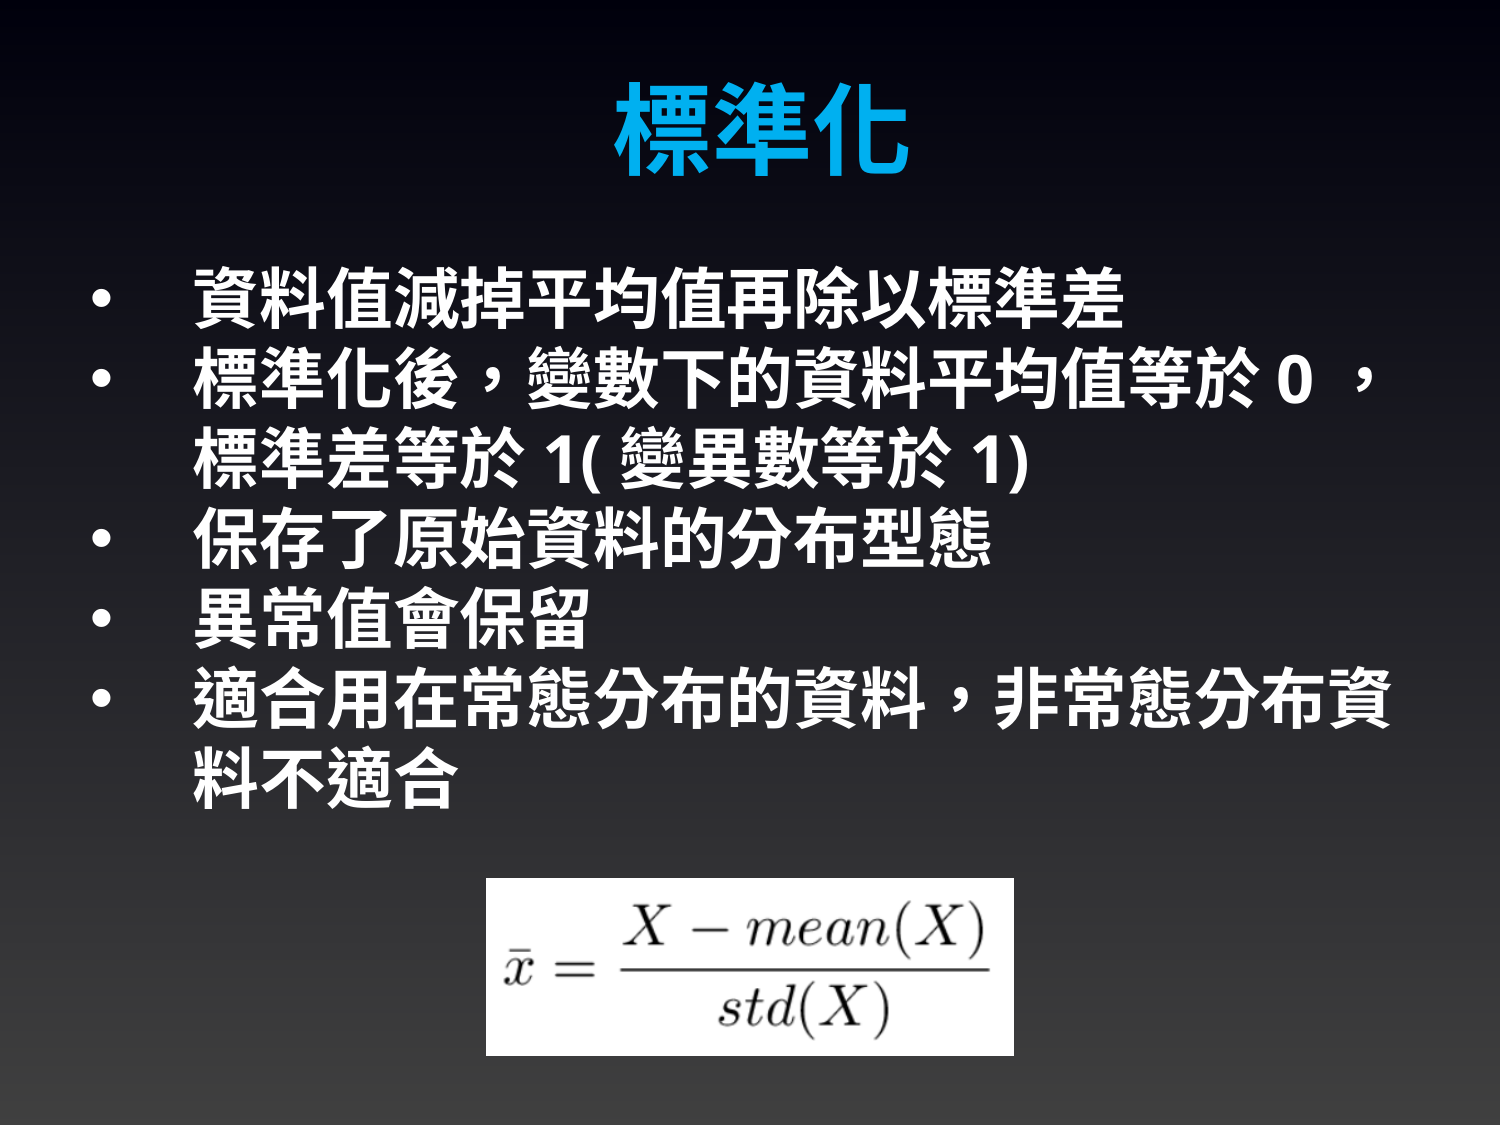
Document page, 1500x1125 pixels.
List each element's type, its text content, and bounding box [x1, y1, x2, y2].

picture [486, 878, 1014, 1057]
text_box 資料值減掉平均值再除以標準差 標準化後，變數下的資料平均值等於0，標準差等於1(變異數等於1) 保存了原始資料的分布型態 異常值會保留 適合用在常態分布的資料，非常態分布資料不適合 [74, 249, 1425, 825]
text_box 標準化 [162, 39, 1363, 202]
